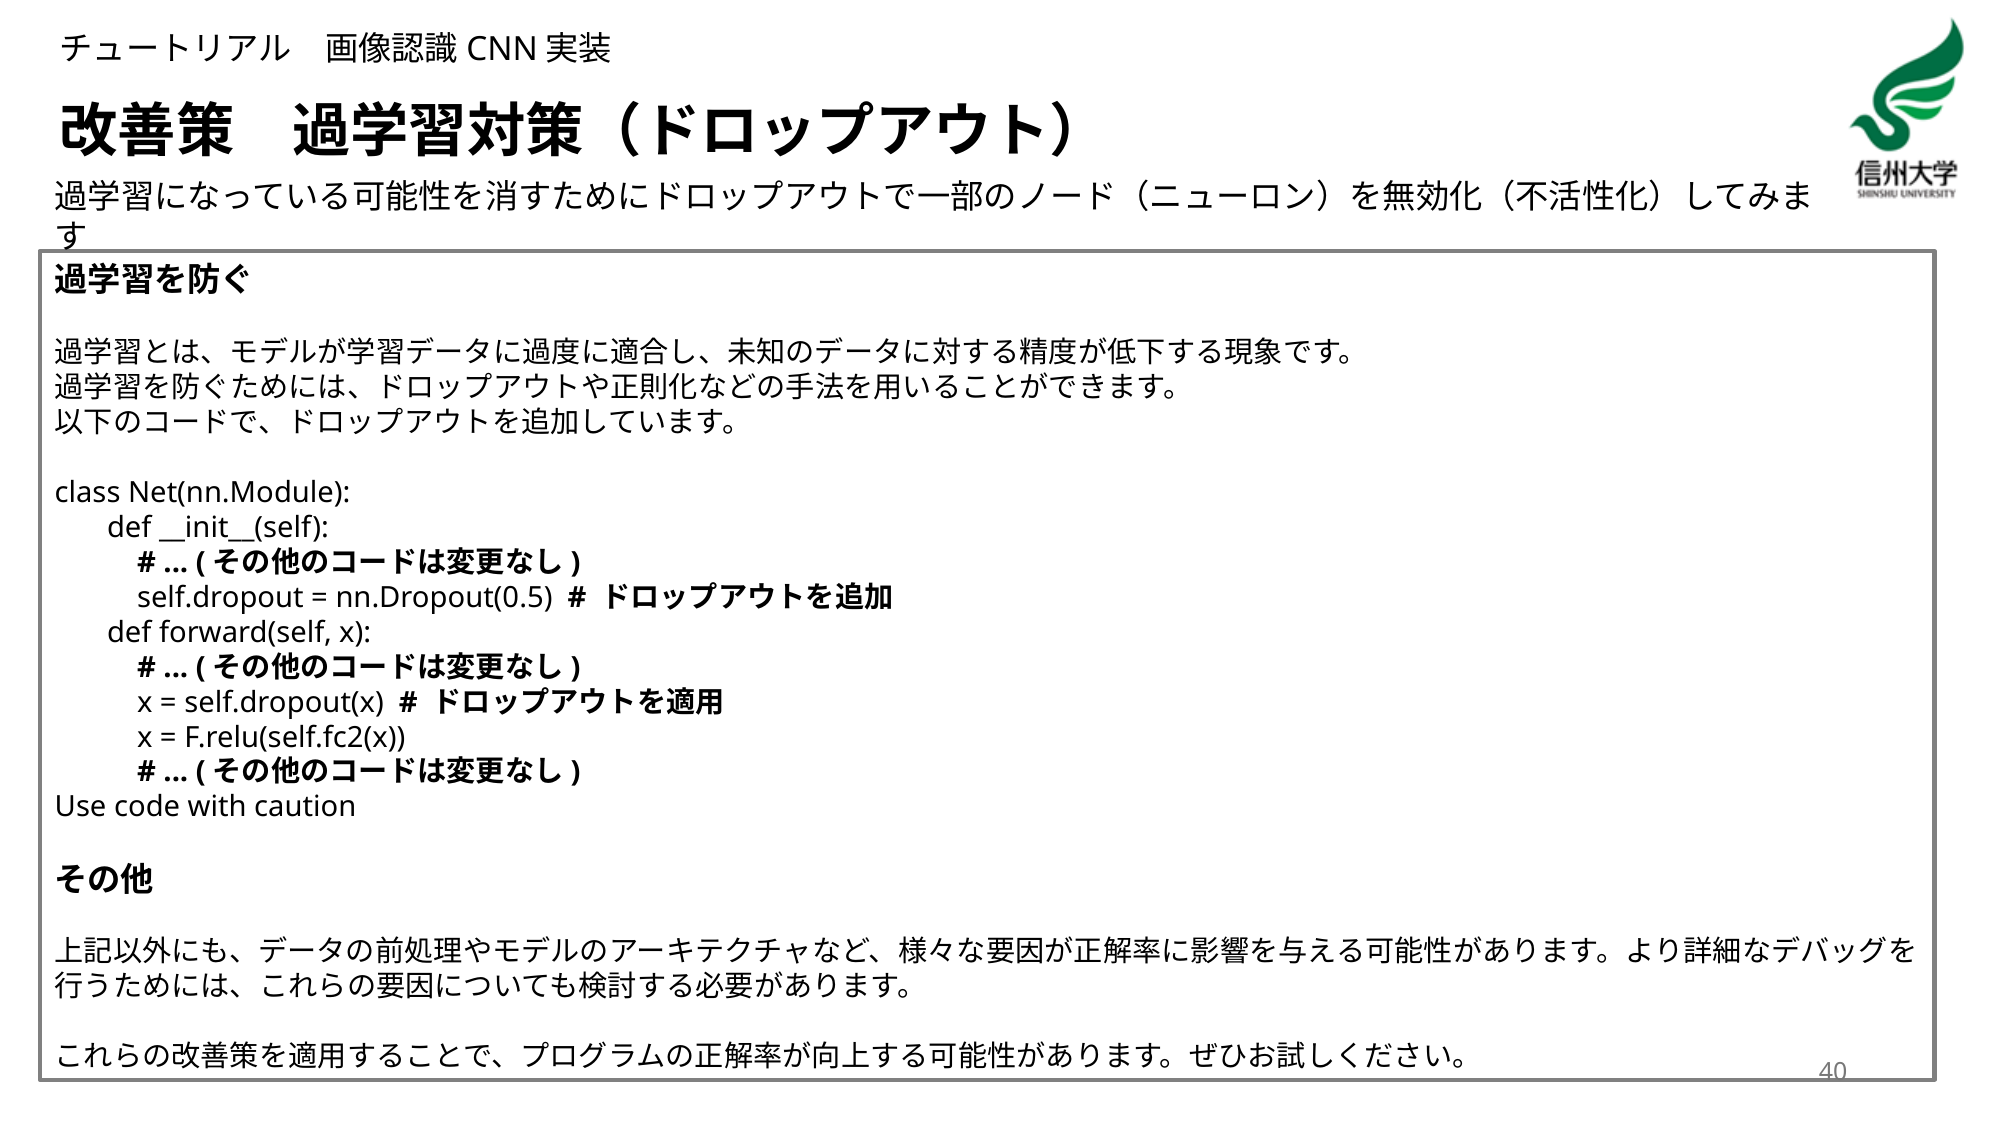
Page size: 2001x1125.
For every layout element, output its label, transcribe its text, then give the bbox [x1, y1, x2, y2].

title 改善策 過学習対策（ドロップアウト） [44, 93, 1770, 167]
slide_number 40 [1412, 1042, 1863, 1103]
picture [1816, 13, 1989, 216]
list チュートリアル 画像認識CNN実装 [44, 24, 1770, 85]
text_box 過学習を防ぐ 過学習とは、モデルが学習データに過度に適合し、未知のデータに対する精度が低下する現象です。 過学習を防ぐためには、ドロップアウトや正則化などの手法を用いることができます。 以下のコードで、ドロップアウトを追加しています。 class Net(nn.Module): def __init__(self): # ... (その他のコードは変更なし) self.dropout = nn.Dropout(0.5) # ドロップアウトを追加 def forward(self, x): # ... (その他のコードは変更なし) x = self.dropout(x) # ドロップアウトを適用 x = F.relu(self.fc2(x)) # ... (その他のコードは変更なし) Use code with caution その他 上記以外にも、データの前処理やモデルのアーキテクチャなど、様々な要因が正解率に影響を与える可能性があります。より詳細なデバッグを行うためには、これらの要因についても検討する必要があります。 これらの改善策を適用することで、プログラムの正解率が向上する可能性があります。ぜひお試しください。 [39, 250, 1935, 1080]
text_box 過学習になっている可能性を消すためにドロップアウトで一部のノード（ニューロン）を無効化（不活性化）してみます [39, 167, 1845, 263]
